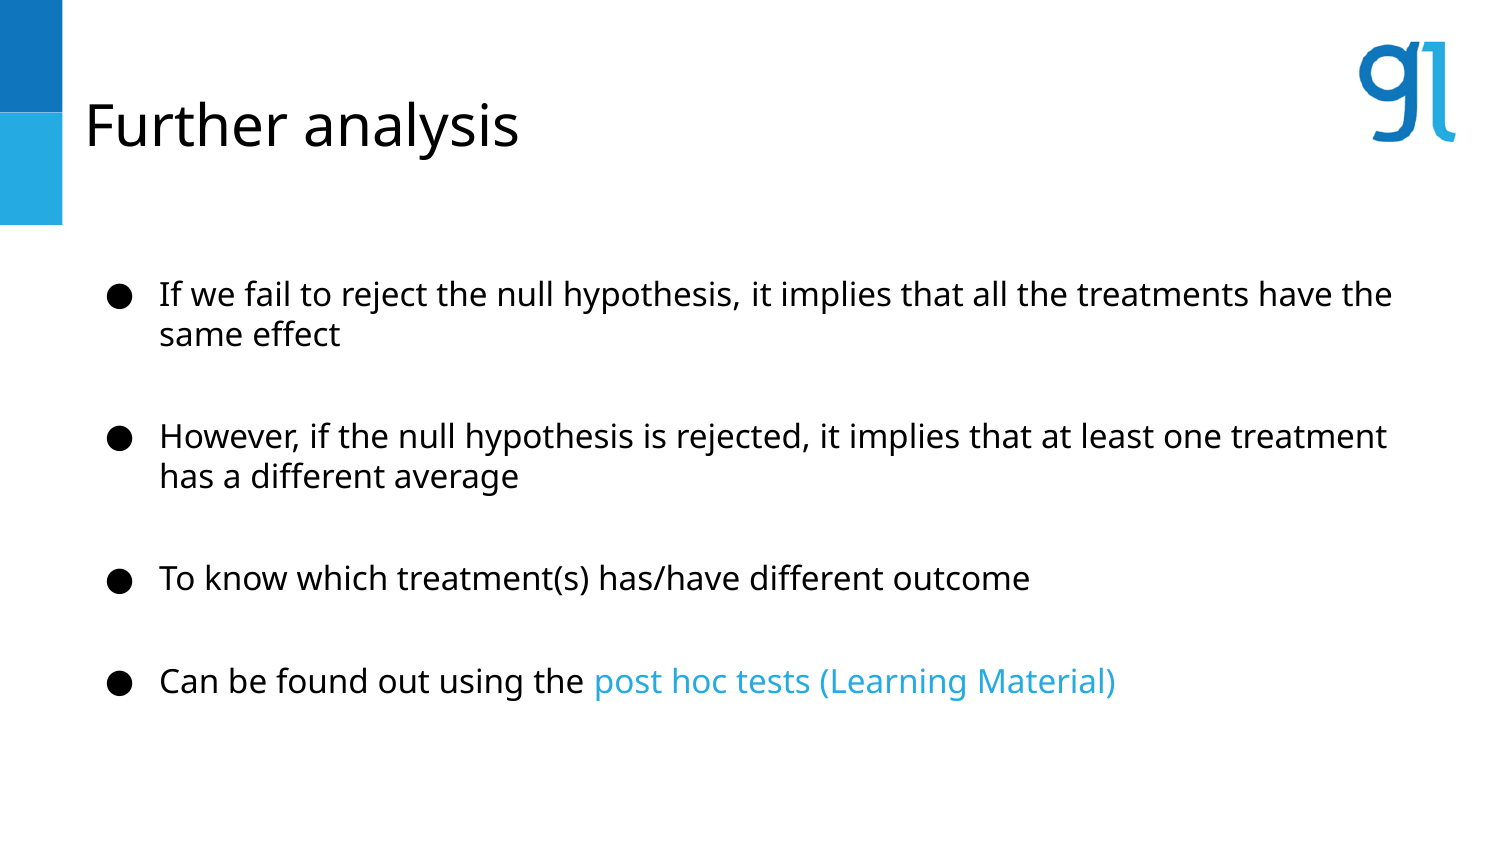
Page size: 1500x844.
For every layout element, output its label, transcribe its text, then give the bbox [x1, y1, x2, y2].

title Further analysis [69, 72, 1175, 167]
picture [1331, 17, 1482, 167]
list If we fail to reject the null hypothesis, it implies that all the treatments have the same effect However, if the null hypothesis is rejected, it implies that at least one treatment has a different average To know which treatment(s) has/have different outcome Can be found out using the post hoc tests (Learning Material) [69, 257, 1449, 741]
